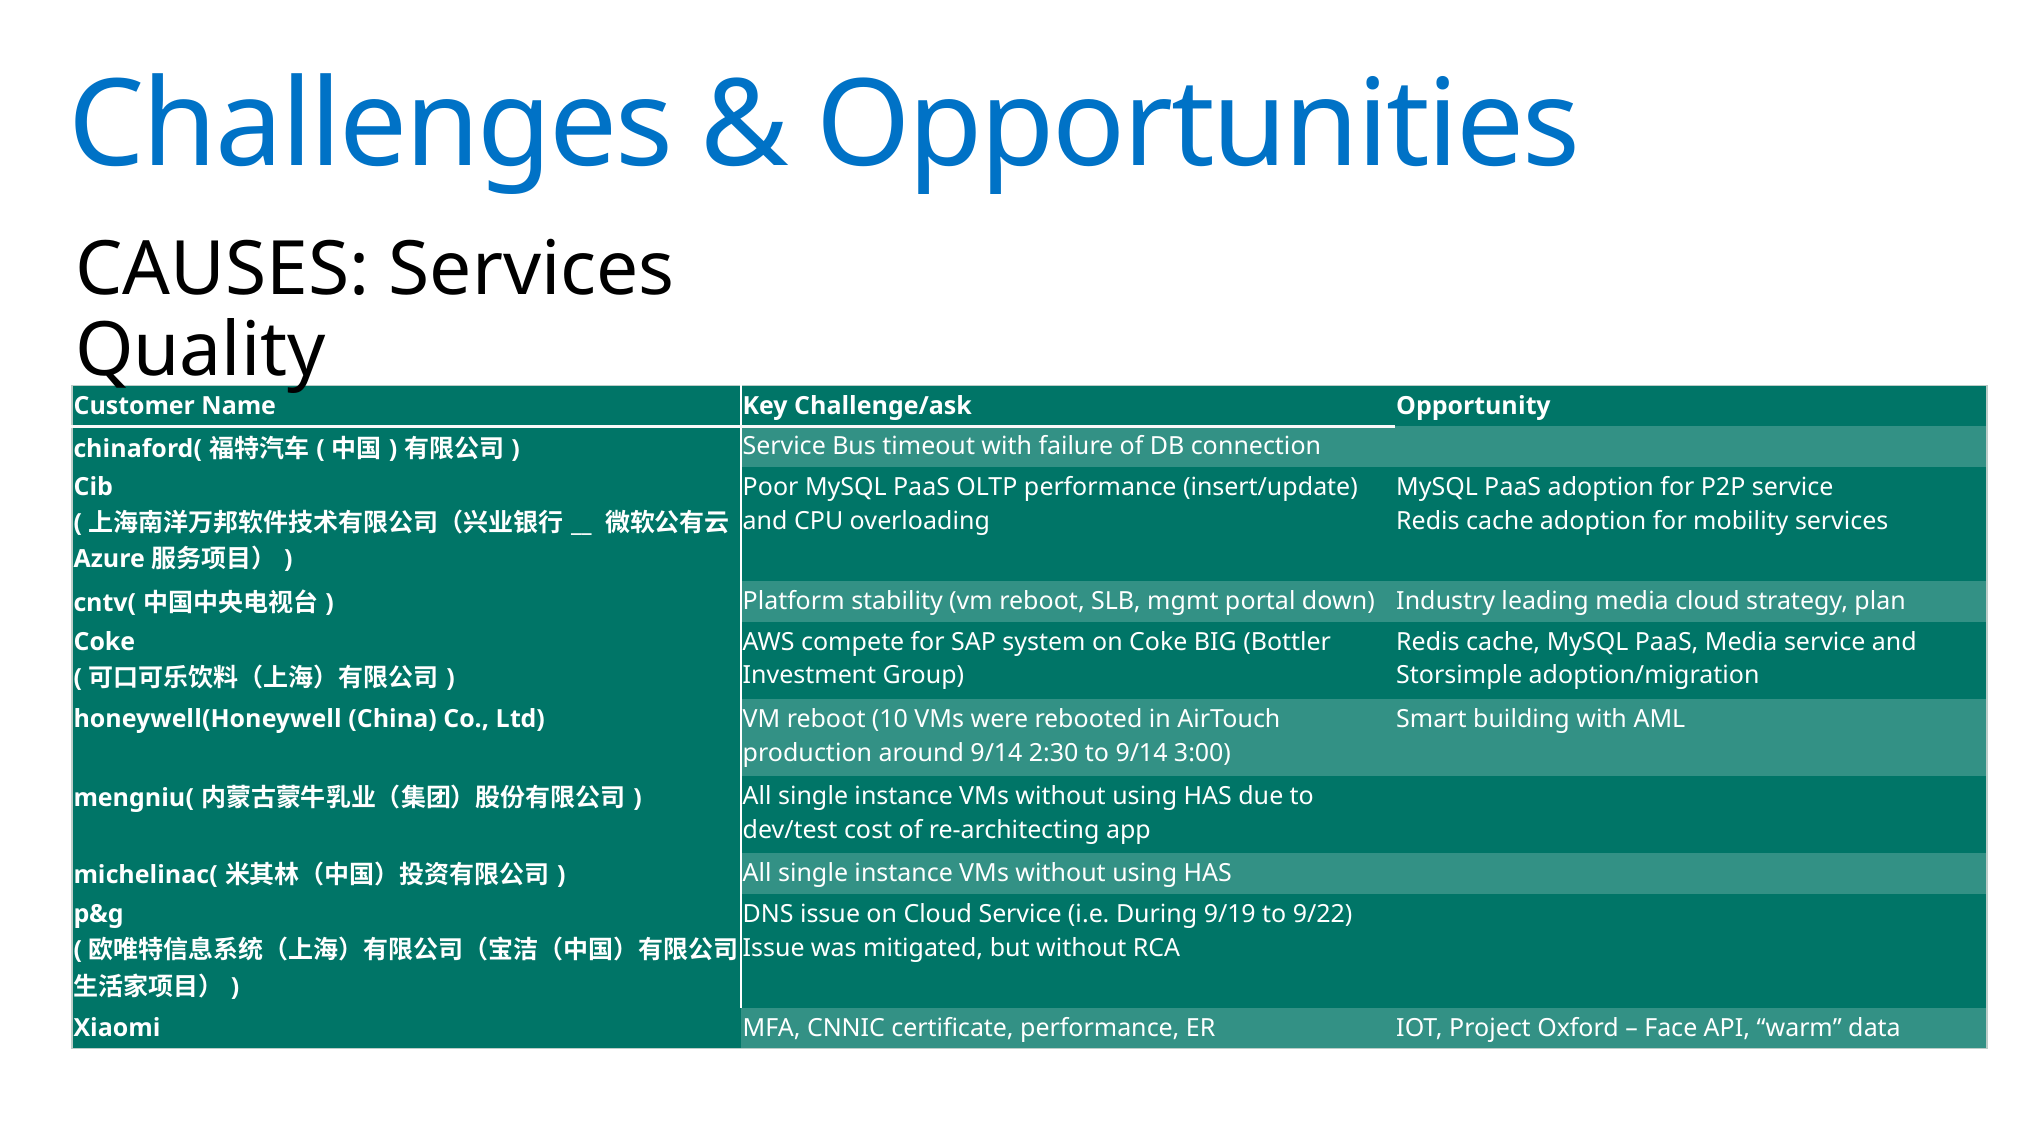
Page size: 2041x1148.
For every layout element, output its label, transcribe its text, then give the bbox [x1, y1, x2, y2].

table_header Key Challenge/ask [742, 386, 1395, 425]
table_cell MySQL PaaS adoption for P2P service Redis cache adoption for mobility services [1395, 467, 1986, 581]
table_cell Industry leading media cloud strategy, plan [1395, 581, 1986, 622]
table_cell All single instance VMs without using HAS [742, 853, 1395, 894]
table_cell Platform stability (vm reboot, SLB, mgmt portal down) [742, 581, 1395, 622]
table_cell Redis cache, MySQL PaaS, Media service and Storsimple adoption/migration [1395, 622, 1986, 699]
table_cell Xiaomi [73, 1008, 741, 1048]
table_cell VM reboot (10 VMs were rebooted in AirTouch production around 9/14 2:30 to 9/14 3:00) [742, 699, 1395, 776]
table_cell chinaford(福特汽车(中国)有限公司) [73, 428, 740, 467]
table_cell IOT, Project Oxford – Face API, “warm” data [1395, 1008, 1986, 1048]
table_cell michelinac(米其林（中国）投资有限公司) [73, 853, 740, 894]
table_cell AWS compete for SAP system on Coke BIG (Bottler Investment Group) [742, 622, 1395, 699]
table_cell Coke (可口可乐饮料（上海）有限公司) [73, 622, 740, 699]
table_cell [1395, 426, 1986, 467]
table_cell [1395, 894, 1986, 1008]
table_cell cntv(中国中央电视台) [73, 581, 740, 622]
table_cell MFA, CNNIC certificate, performance, ER [741, 1008, 1395, 1048]
table_cell Poor MySQL PaaS OLTP performance (insert/update) and CPU overloading [742, 467, 1395, 581]
table_cell [1395, 776, 1986, 853]
table_cell Service Bus timeout with failure of DB connection [742, 428, 1395, 467]
table_header Customer Name [73, 416, 740, 425]
table_cell p&g (欧唯特信息系统（上海）有限公司（宝洁（中国）有限公司 生活家项目）) [73, 894, 740, 1008]
text_box CAUSES: Services Quality [45, 205, 954, 416]
table_cell honeywell(Honeywell (China) Co., Ltd) [73, 699, 740, 776]
table_cell [1395, 853, 1986, 894]
title Challenges & Opportunities [45, 43, 1736, 224]
table_cell mengniu(内蒙古蒙牛乳业（集团）股份有限公司) [73, 776, 740, 853]
table_cell Smart building with AML [1395, 699, 1986, 776]
table_header Opportunity [1395, 386, 1986, 426]
table_cell DNS issue on Cloud Service (i.e. During 9/19 to 9/22) Issue was mitigated, but without RCA [742, 894, 1395, 1008]
table_cell All single instance VMs without using HAS due to dev/test cost of re-architecting app [742, 776, 1395, 853]
table_cell Cib (上海南洋万邦软件技术有限公司（兴业银行__ 微软公有云Azure服务项目）) [73, 467, 740, 581]
